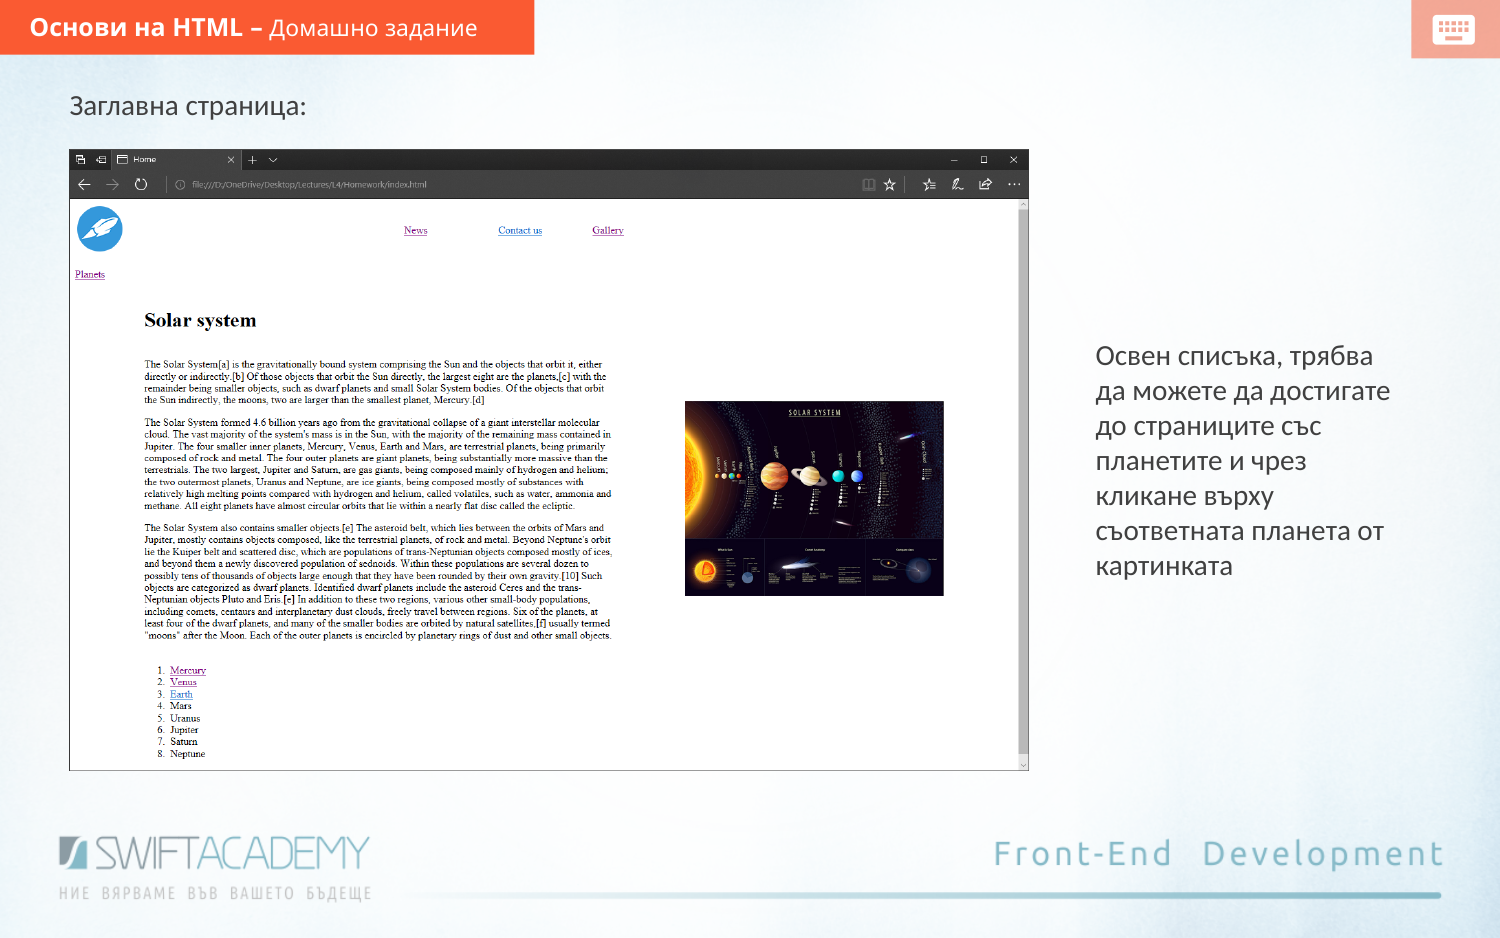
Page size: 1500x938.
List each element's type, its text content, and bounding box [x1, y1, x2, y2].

picture [1428, 4, 1479, 55]
picture [69, 149, 1029, 771]
text_box [1410, 0, 1500, 59]
text_box Основи на HTML – Домашно задание [14, 4, 550, 49]
text_box Освен списъка, трябва да можете да достигате до страниците със планетите и чрез кликане върху съответната планета от картинката [1080, 329, 1413, 589]
text_box Заглавна страница: [54, 78, 1449, 129]
text_box [0, 0, 535, 56]
